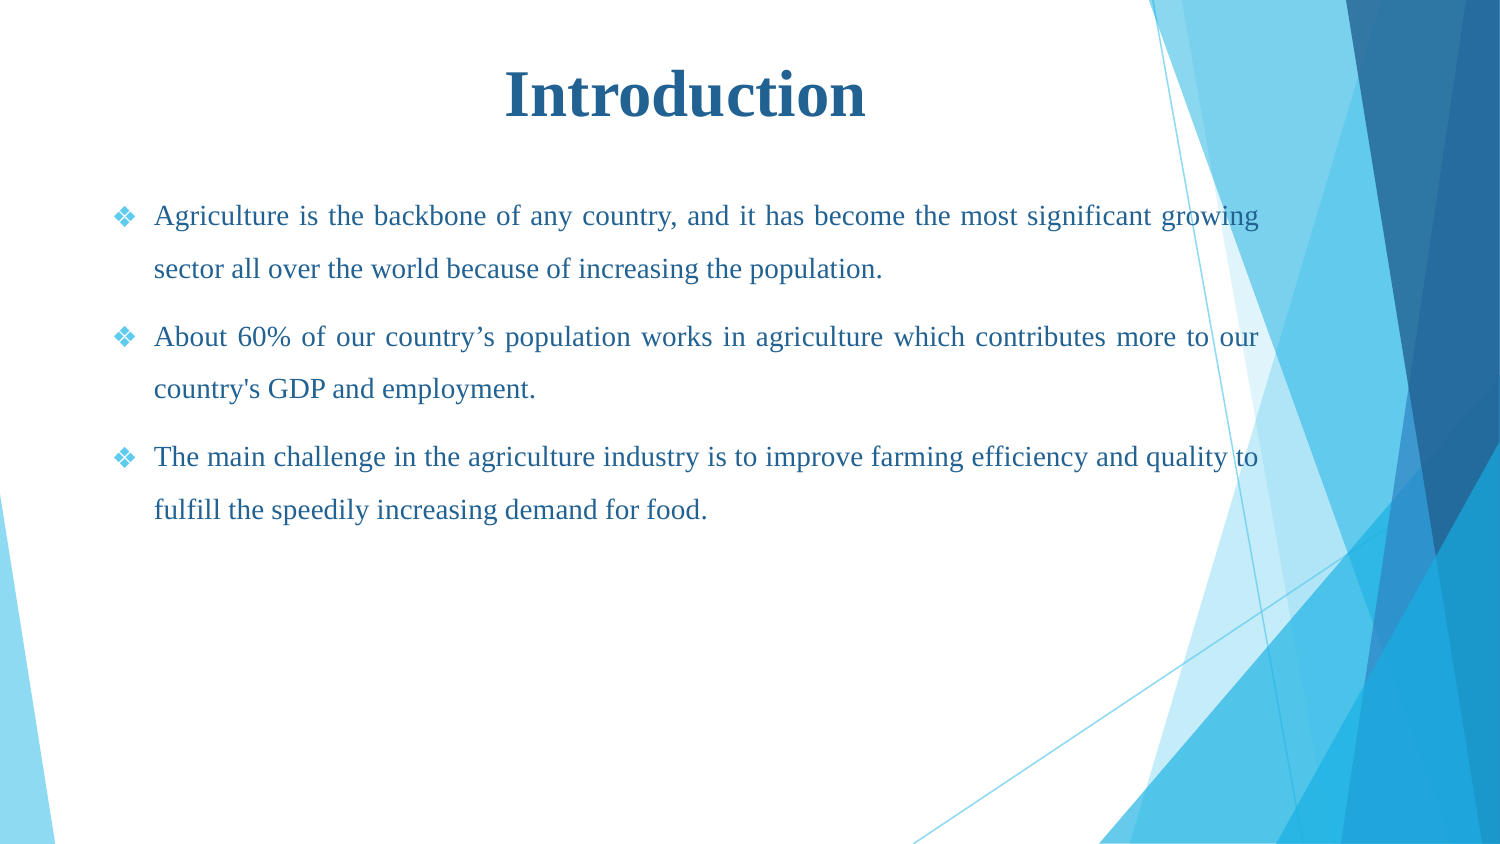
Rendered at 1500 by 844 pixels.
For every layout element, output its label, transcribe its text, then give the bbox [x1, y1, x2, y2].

title Introduction [101, 42, 1271, 157]
list Agriculture is the backbone of any country, and it has become the most significant growing sector all over the world because of increasing the population. About 60% of our country’s population works in agriculture which contributes more to our country's GDP and employment. The main challenge in the agriculture industry is to improve farming efficiency and quality to fulfill the speedily increasing demand for food. [96, 171, 1276, 802]
